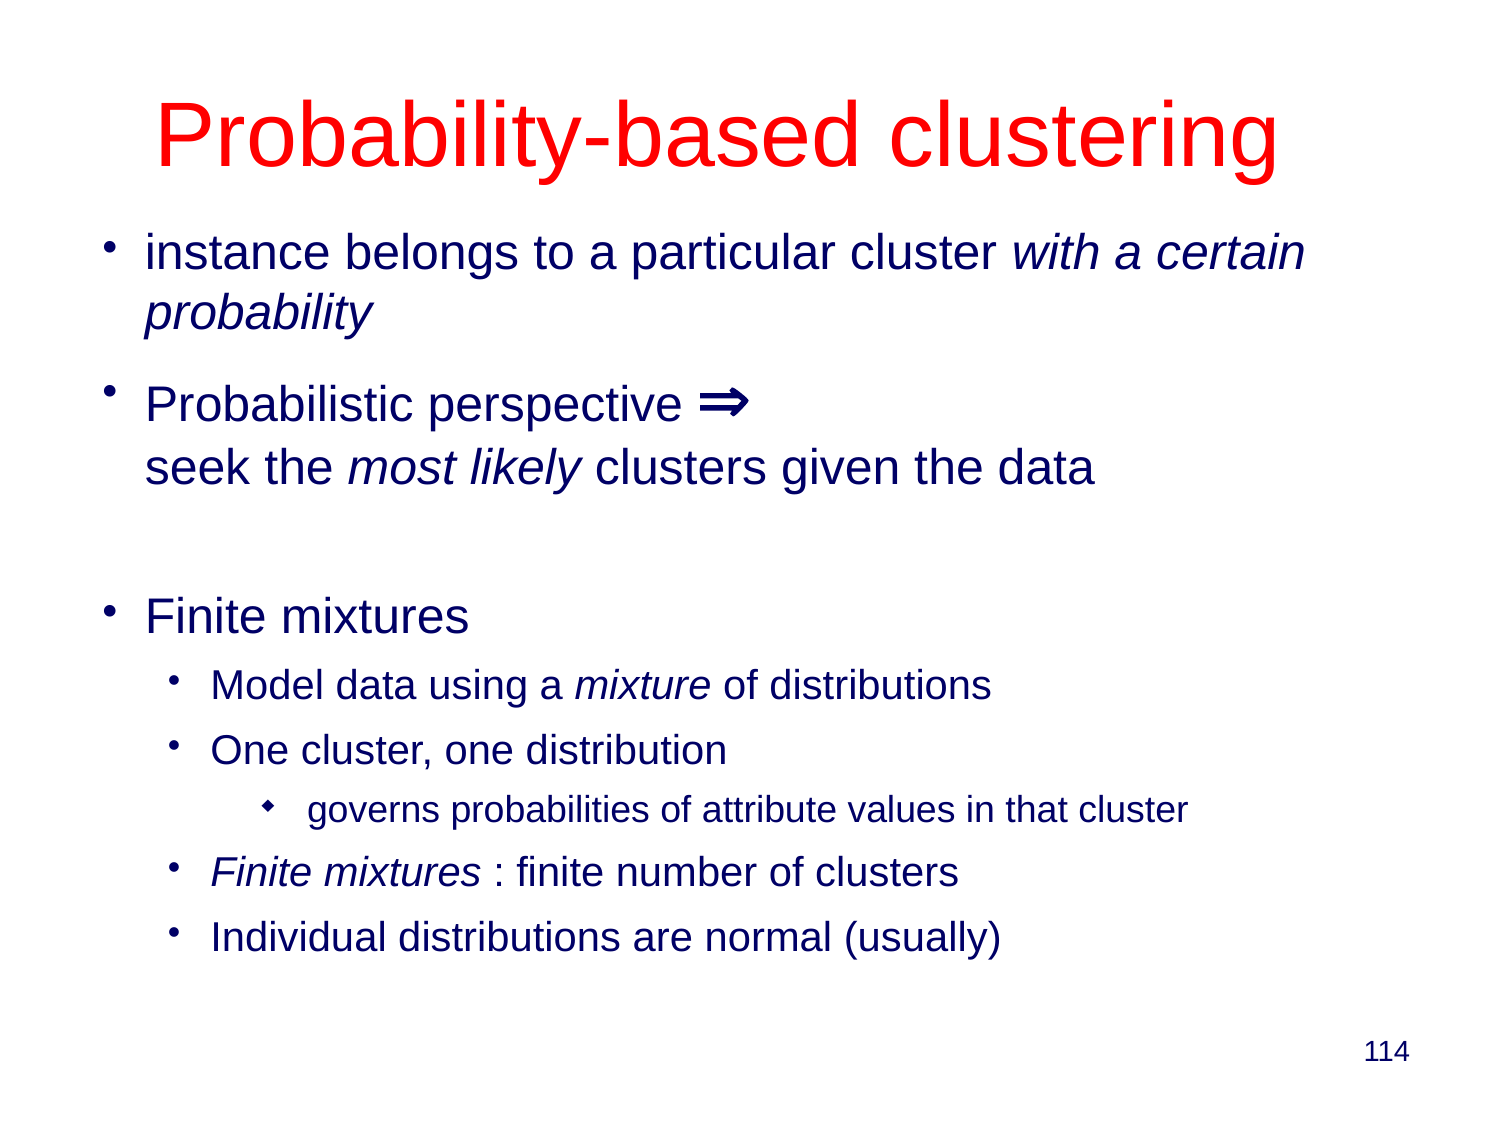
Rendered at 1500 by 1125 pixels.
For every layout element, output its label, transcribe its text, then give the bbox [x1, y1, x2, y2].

list instance belongs to a particular cluster with a certain probability Probabilistic perspective  seek the most likely clusters given the data Finite mixtures Model data using a mixture of distributions One cluster, one distribution governs probabilities of attribute values in that cluster Finite mixtures : finite number of clusters Individual distributions are normal (usually) [87, 212, 1410, 1047]
text_box 114 [1074, 1024, 1425, 1103]
title Probability-based clustering [99, 50, 1338, 211]
